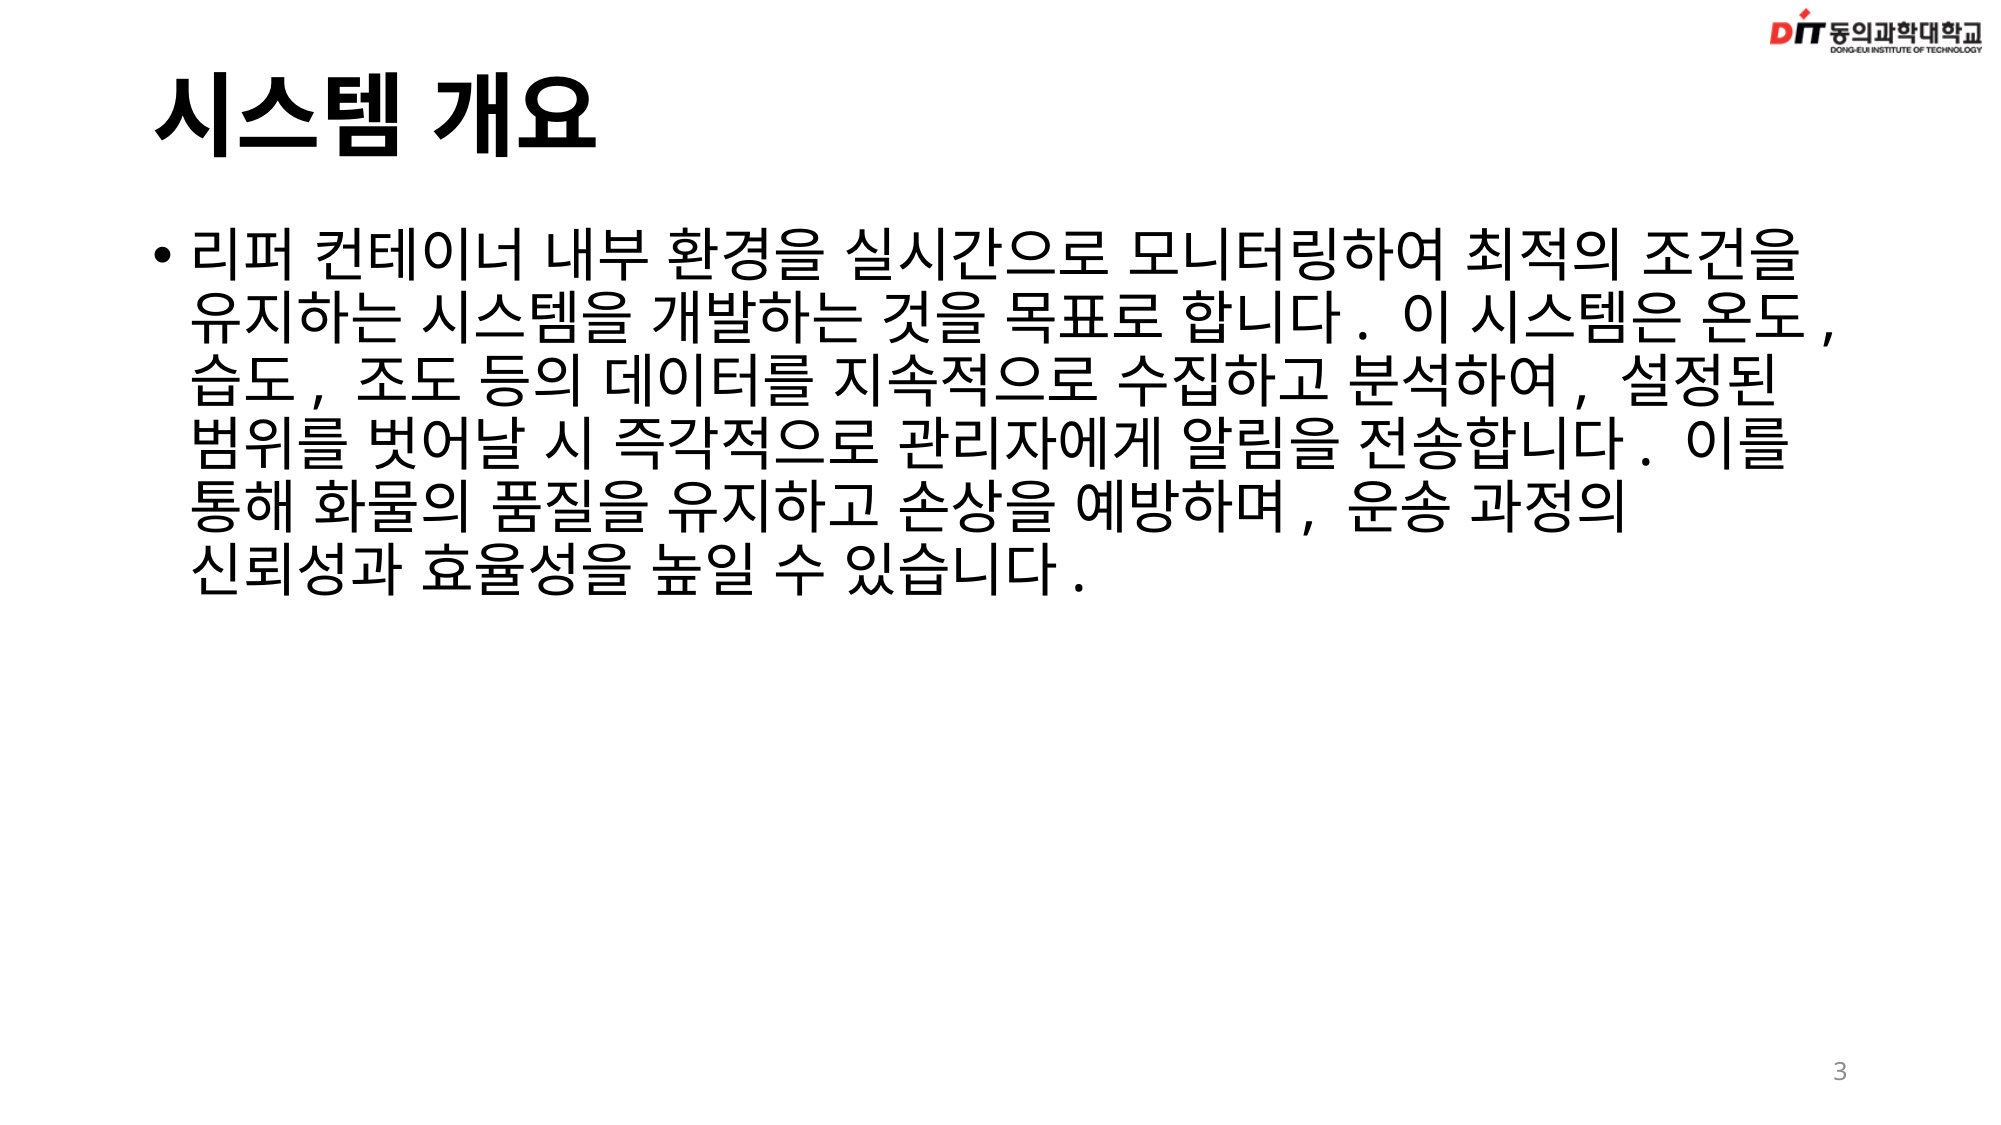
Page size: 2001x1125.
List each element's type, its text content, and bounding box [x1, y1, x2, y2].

picture [1770, 8, 1982, 53]
list 리퍼 컨테이너 내부 환경을 실시간으로 모니터링하여 최적의 조건을 유지하는 시스템을 개발하는 것을 목표로 합니다. 이 시스템은 온도, 습도, 조도 등의 데이터를 지속적으로 수집하고 분석하여, 설정된 범위를 벗어날 시 즉각적으로 관리자에게 알림을 전송합니다. 이를 통해 화물의 품질을 유지하고 손상을 예방하며, 운송 과정의 신뢰성과 효율성을 높일 수 있습니다. [137, 218, 1863, 1014]
slide_number 3 [1777, 1042, 1863, 1103]
title 시스템 개요 [137, 59, 1863, 180]
